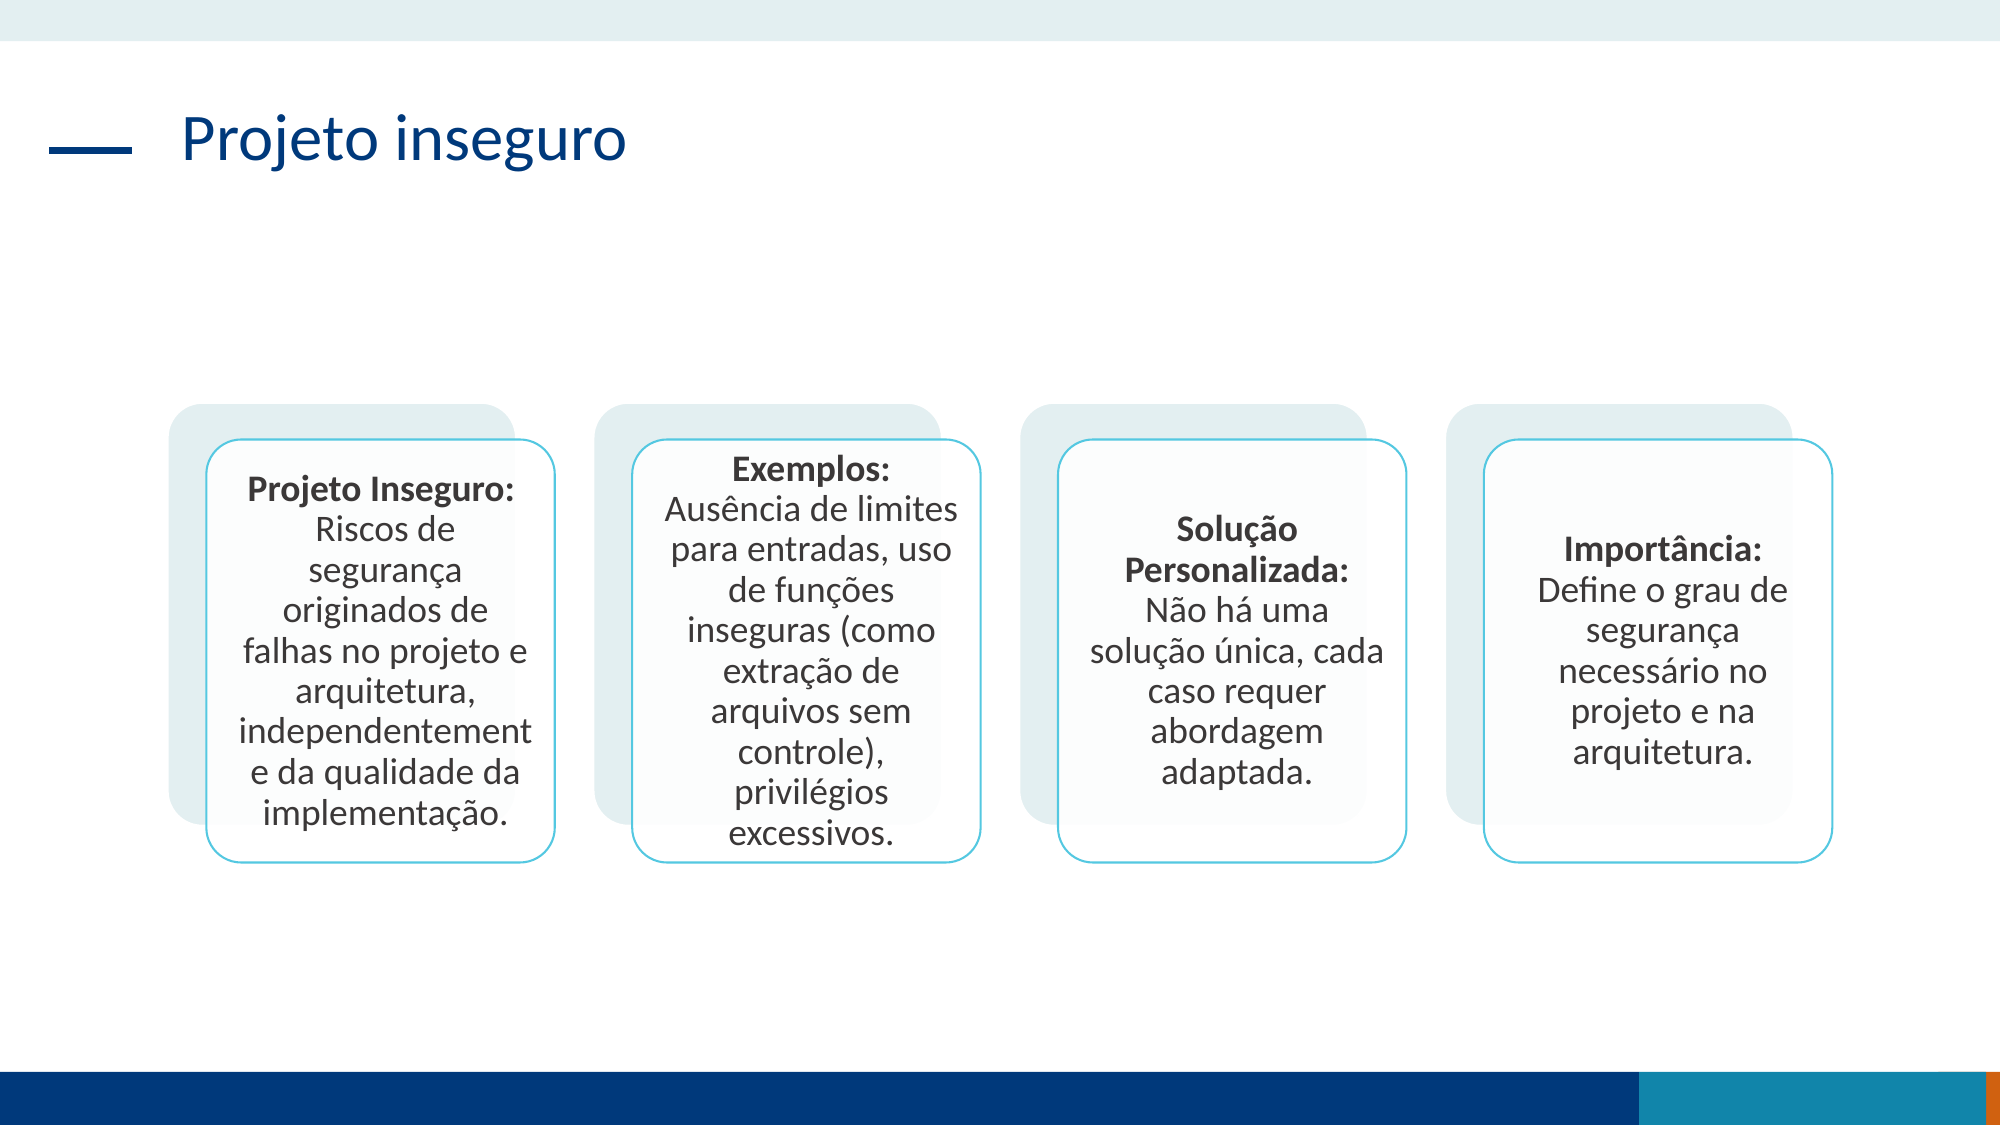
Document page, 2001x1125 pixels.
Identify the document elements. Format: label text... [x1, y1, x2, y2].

list Projeto inseguro [167, 95, 1833, 237]
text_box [167, 338, 1833, 927]
